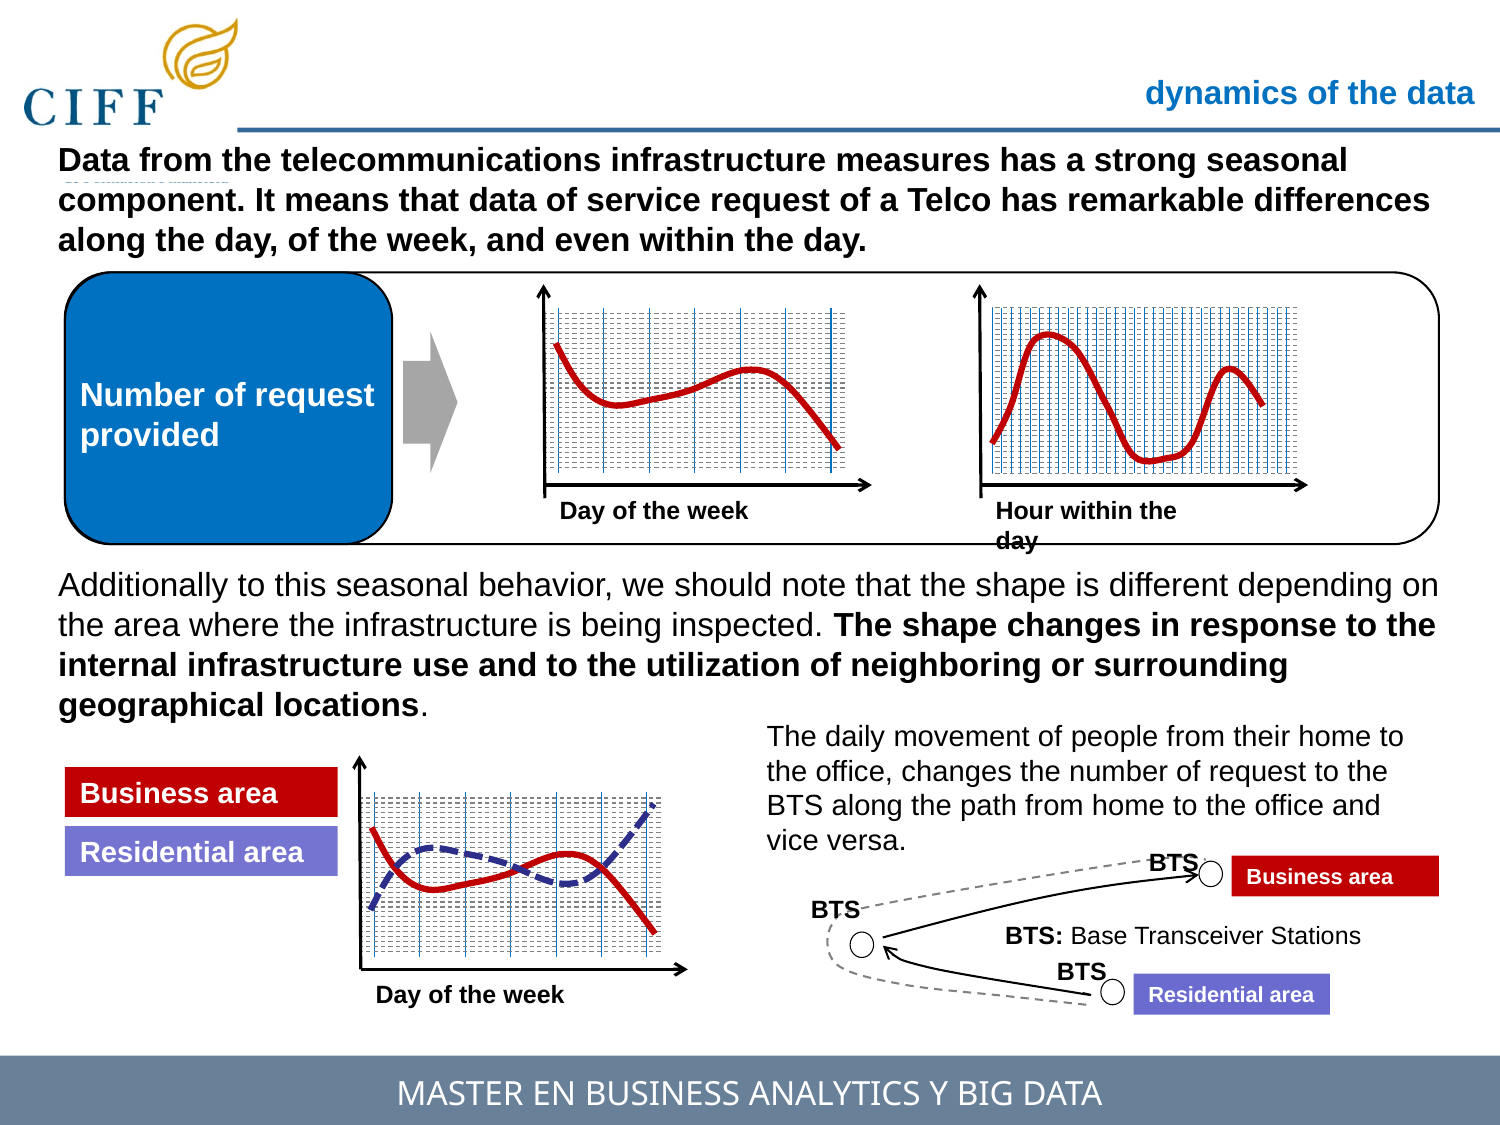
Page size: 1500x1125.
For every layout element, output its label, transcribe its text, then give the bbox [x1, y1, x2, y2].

text_box Residential area [1133, 973, 1330, 1015]
text_box Business area [64, 767, 338, 817]
text_box Residential area [64, 826, 338, 876]
text_box Number of request provided [64, 365, 403, 460]
text_box Additionally to this seasonal behavior, we should note that the shape is different depending on the area where the infrastructure is being inspected. The shape changes in response to the internal infrastructure use and to the utilization of neighboring or surrounding geographical locations. [43, 555, 1472, 731]
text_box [979, 283, 1309, 499]
text_box Day of the week [544, 493, 807, 532]
text_box BTS [1042, 947, 1129, 993]
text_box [551, 307, 845, 474]
text_box [403, 331, 458, 474]
text_box BTS: Base Transceiver Stations [1129, 912, 1377, 958]
picture [24, 17, 238, 129]
text_box The daily movement of people from their home to the office, changes the number of request to the BTS along the path from home to the office and vice versa. [751, 731, 1439, 864]
text_box Day of the week [360, 977, 623, 1016]
text_box Business area [1231, 855, 1439, 897]
text_box BTS [1134, 839, 1221, 885]
text_box dynamics of the data [218, 70, 1476, 111]
text_box [827, 861, 1186, 1005]
text_box Data from the telecommunications infrastructure measures has a strong seasonal component. It means that data of service request of a Telco has remarkable differences along the day, of the week, and even within the day. [43, 130, 1472, 266]
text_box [365, 791, 661, 958]
text_box Hour within the day [980, 507, 1243, 555]
text_box [64, 272, 393, 365]
text_box [1100, 993, 1125, 1005]
text_box BTS [796, 886, 883, 932]
text_box [64, 460, 393, 545]
text_box [348, 272, 1439, 545]
